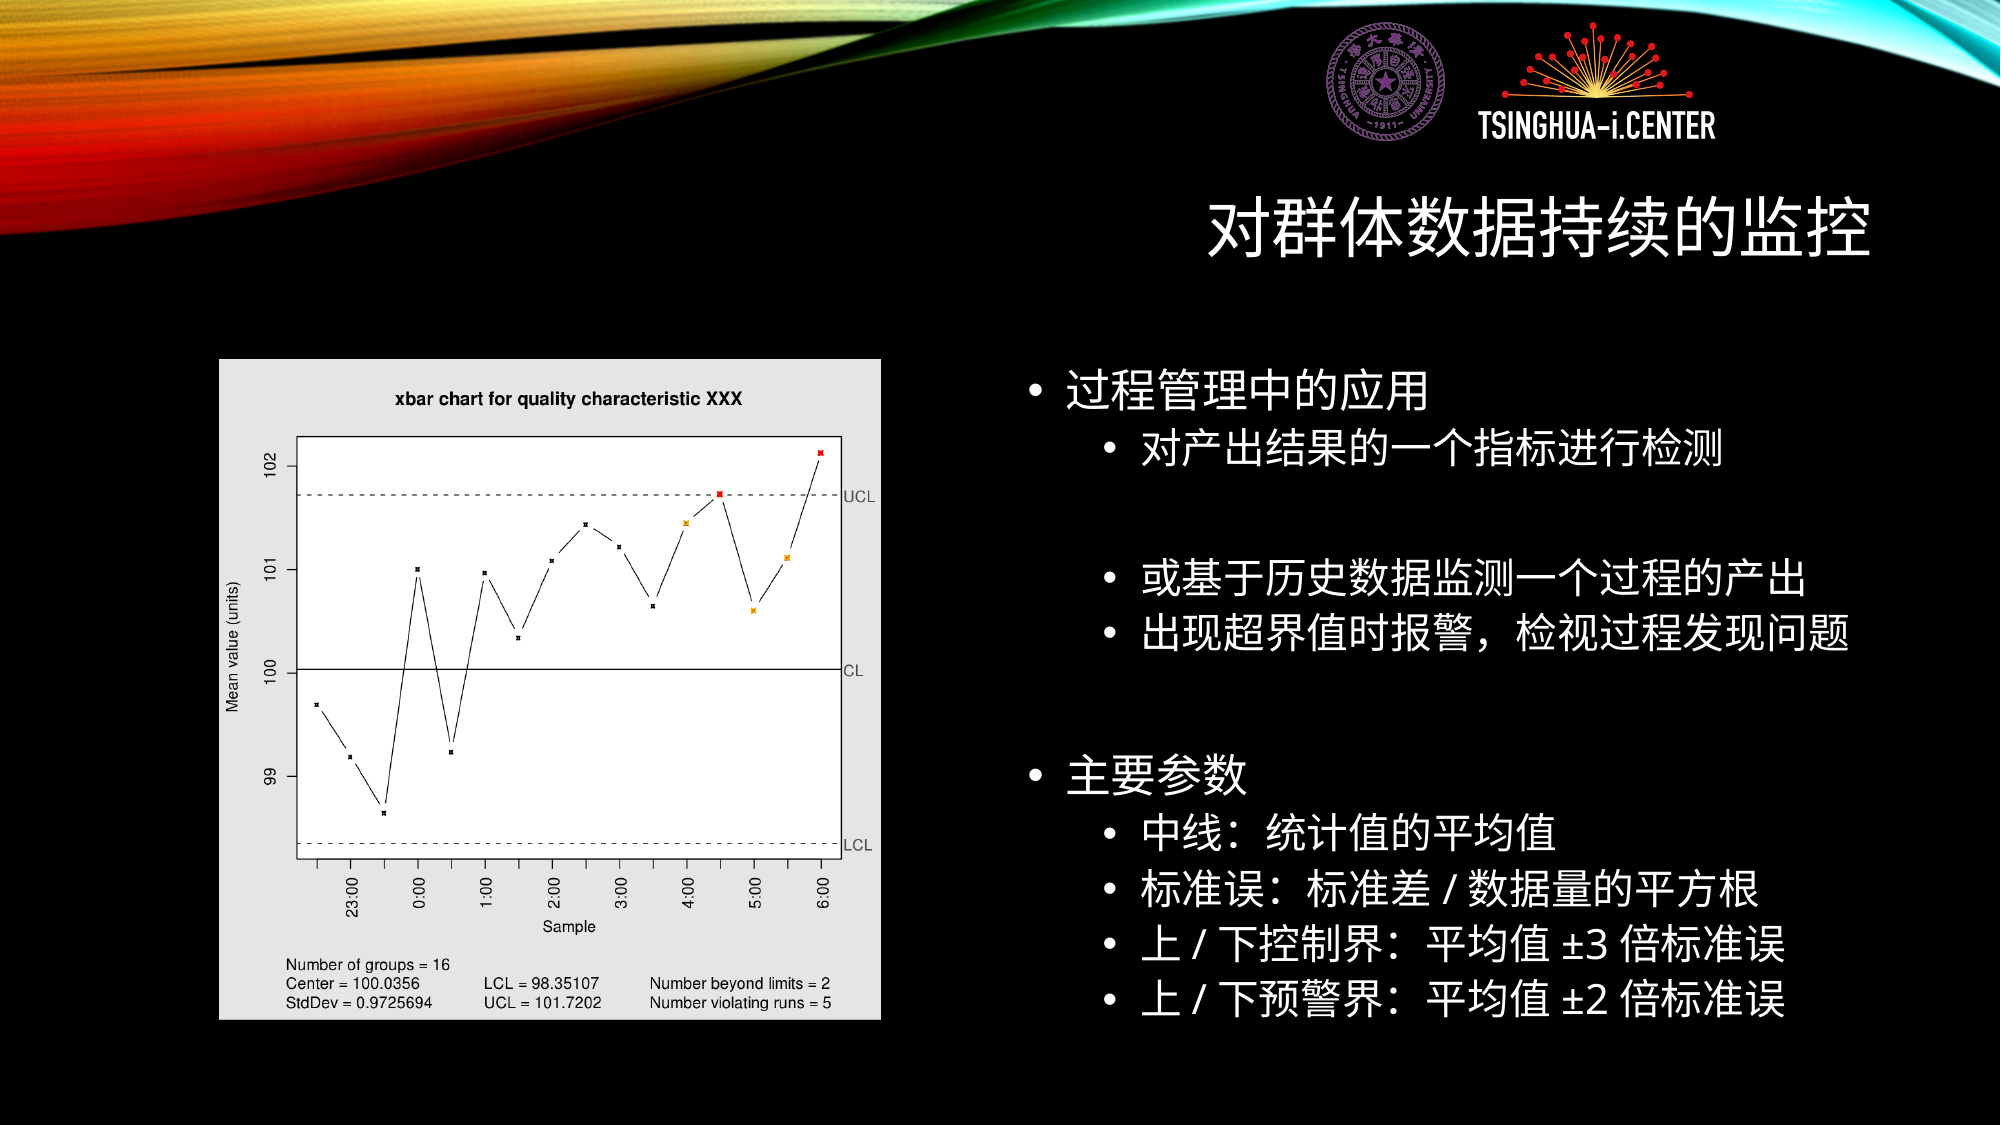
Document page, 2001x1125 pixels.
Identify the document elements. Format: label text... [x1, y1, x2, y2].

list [218, 359, 881, 1021]
title 对群体数据持续的监控 [474, 125, 1888, 338]
picture [0, 0, 2000, 237]
list 过程管理中的应用 对产出结果的一个指标进行检测 或基于历史数据监测一个过程的产出 出现超界值时报警，检视过程发现问题 主要参数 中线：统计值的平均值 标准误：标准差/数据量的平方根 上/下控制界：平均值±3倍标准误 上/下预警界：平均值±2倍标准误 [1012, 360, 1888, 1021]
